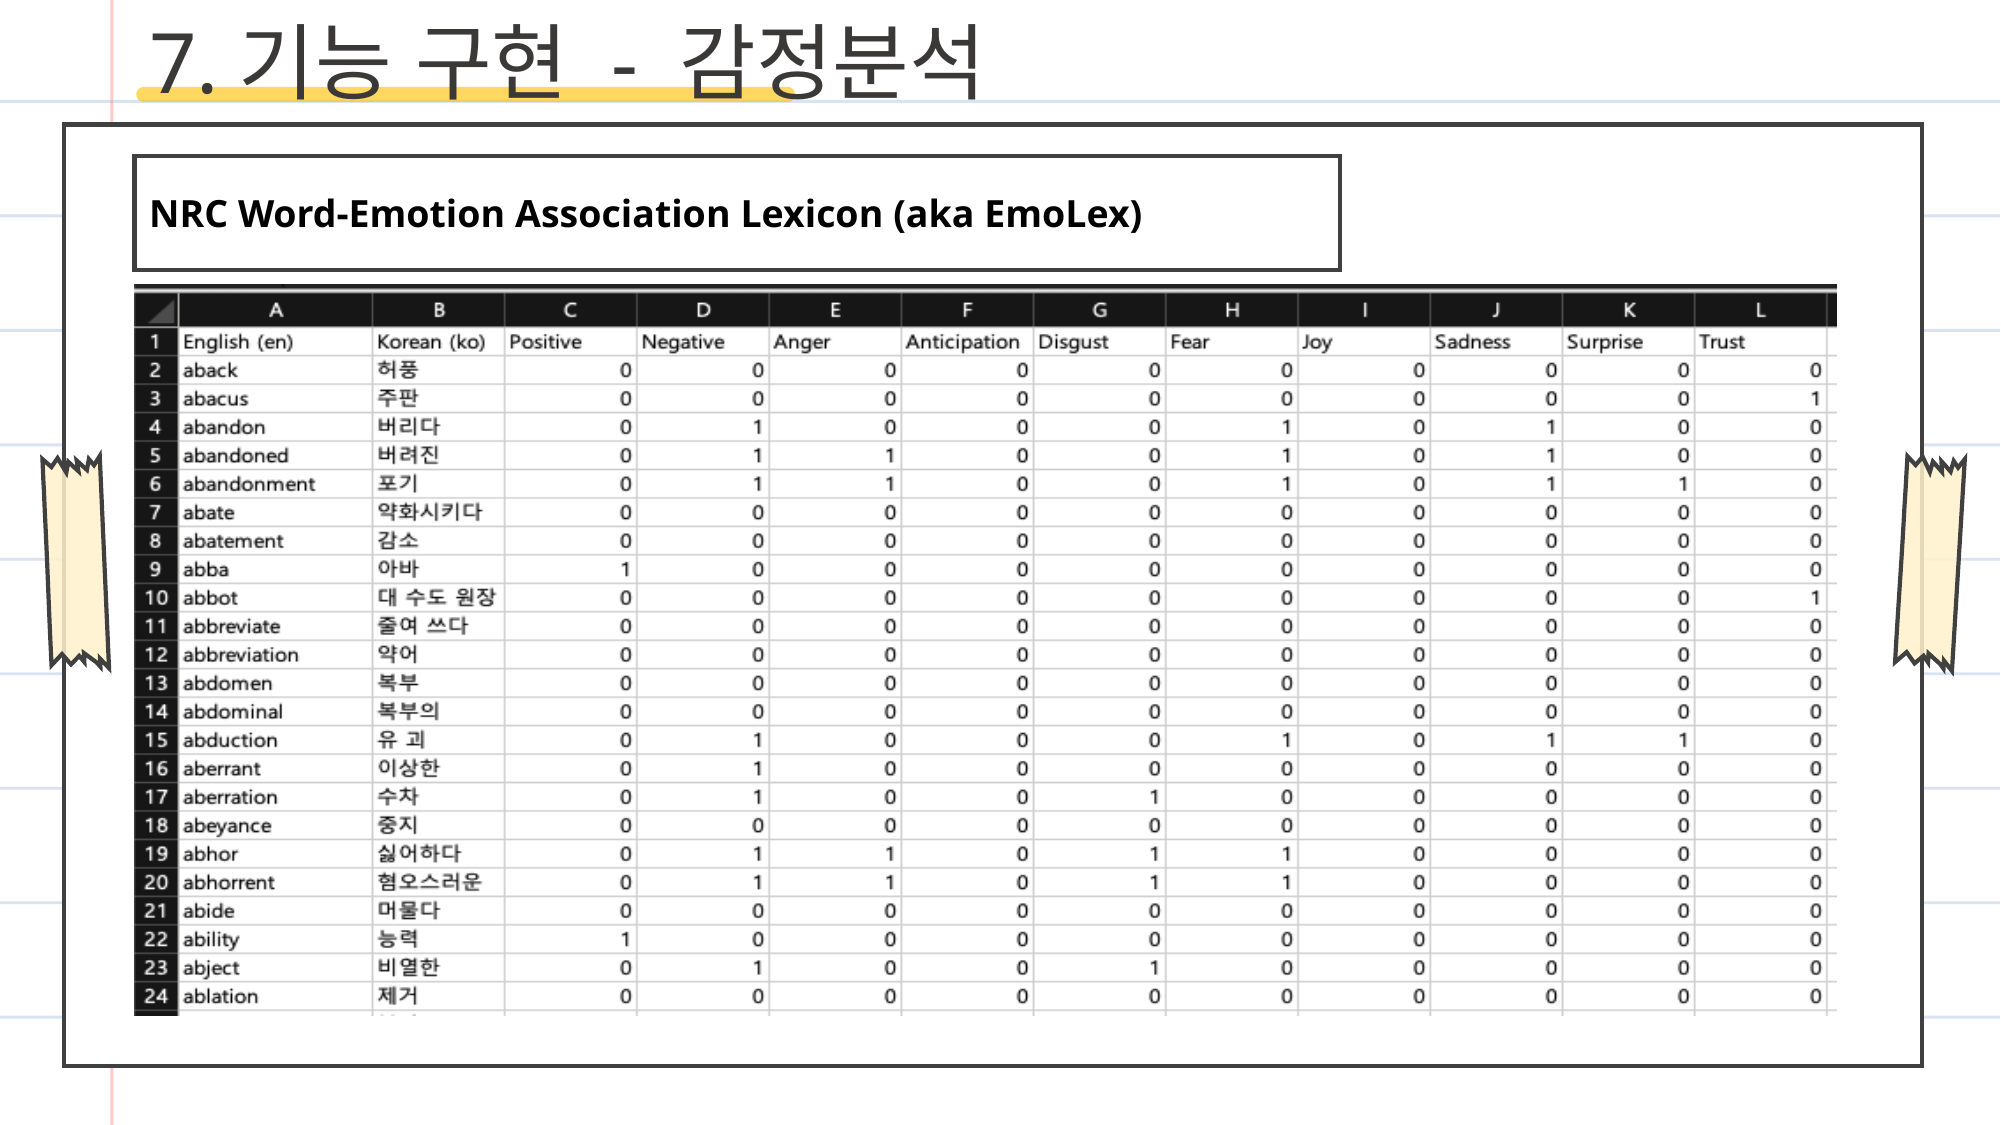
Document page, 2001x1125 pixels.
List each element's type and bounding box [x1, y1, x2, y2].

text_box [0, 0, 2000, 1125]
picture [134, 284, 1837, 1016]
